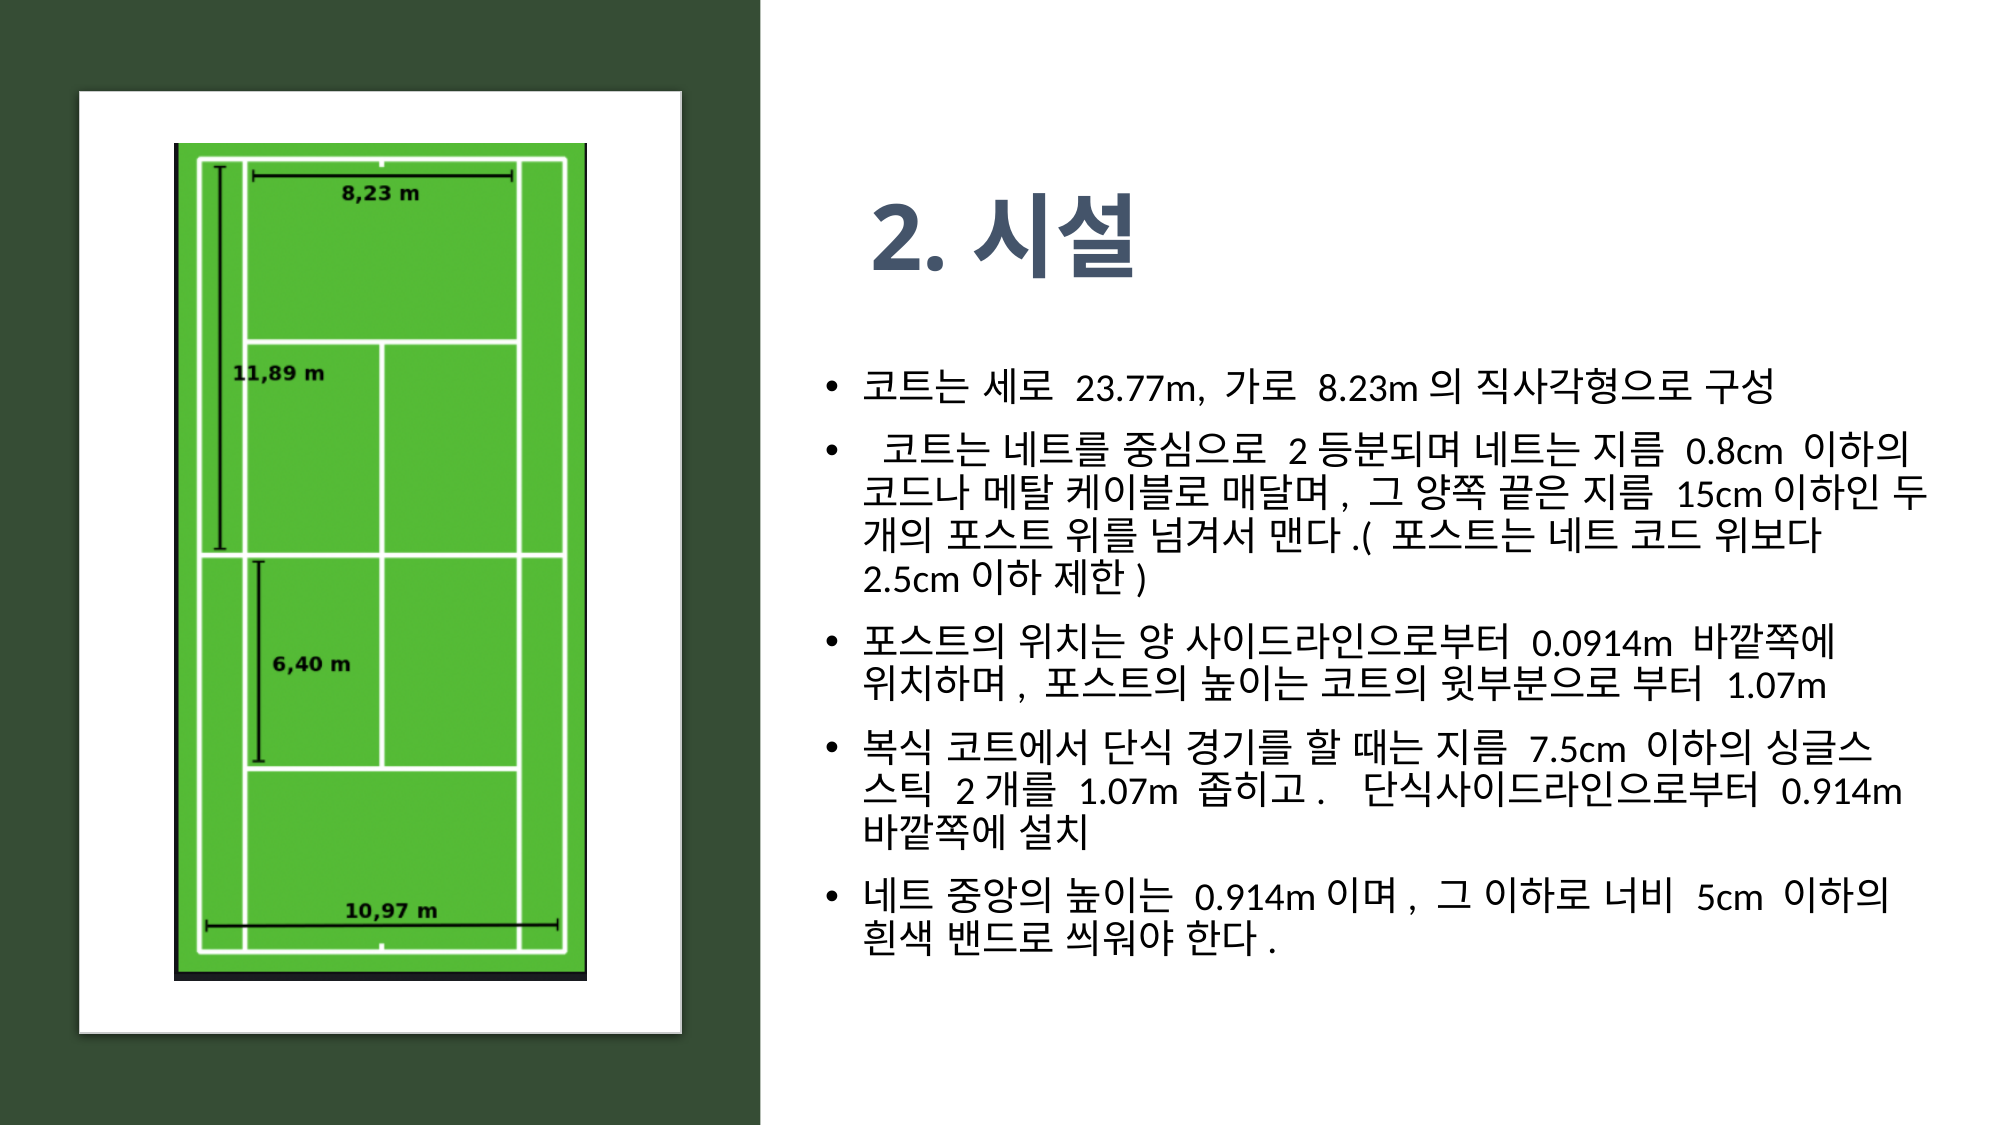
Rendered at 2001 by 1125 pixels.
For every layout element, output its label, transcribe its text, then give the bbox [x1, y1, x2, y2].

text_box [78, 91, 682, 1034]
text_box [0, 0, 761, 1125]
text_box [888, 156, 1668, 987]
picture [174, 143, 587, 981]
list 코트는 세로 23.77m, 가로 8.23m의 직사각형으로 구성 코트는 네트를 중심으로 2등분되며 네트는 지름 0.8cm 이하의 코드나 메탈 케이블로 매달며, 그 양쪽 끝은 지름 15cm이하인 두 개의 포스트 위를 넘겨서 맨다.( 포스트는 네트 코드 위보다 2.5cm이하 제한) 포스트의 위치는 양 사이드라인으로부터 0.0914m 바깥쪽에 위치하며, 포스트의 높이는 코트의 윗부분으로 부터 1.07m 복식 코트에서 단식 경기를 할 때는 지름 7.5cm 이하의 싱글스 스틱 2개를 1.07m 좁히고. 단식사이드라인으로부터 0.914m 바깥쪽에 설치 네트 중앙의 높이는 0.914m이며, 그 이하로 너비 5cm 이하의 흰색 밴드로 씌워야 한다. [809, 360, 888, 981]
title 2.시설 [855, 103, 1909, 360]
list 코트는 세로 23.77m, 가로 8.23m의 직사각형으로 구성 코트는 네트를 중심으로 2등분되며 네트는 지름 0.8cm 이하의 코드나 메탈 케이블로 매달며, 그 양쪽 끝은 지름 15cm이하인 두 개의 포스트 위를 넘겨서 맨다.( 포스트는 네트 코드 위보다 2.5cm이하 제한) 포스트의 위치는 양 사이드라인으로부터 0.0914m 바깥쪽에 위치하며, 포스트의 높이는 코트의 윗부분으로 부터 1.07m 복식 코트에서 단식 경기를 할 때는 지름 7.5cm 이하의 싱글스 스틱 2개를 1.07m 좁히고. 단식사이드라인으로부터 0.914m 바깥쪽에 설치 네트 중앙의 높이는 0.914m이며, 그 이하로 너비 5cm 이하의 흰색 밴드로 씌워야 한다. [1668, 360, 1955, 981]
